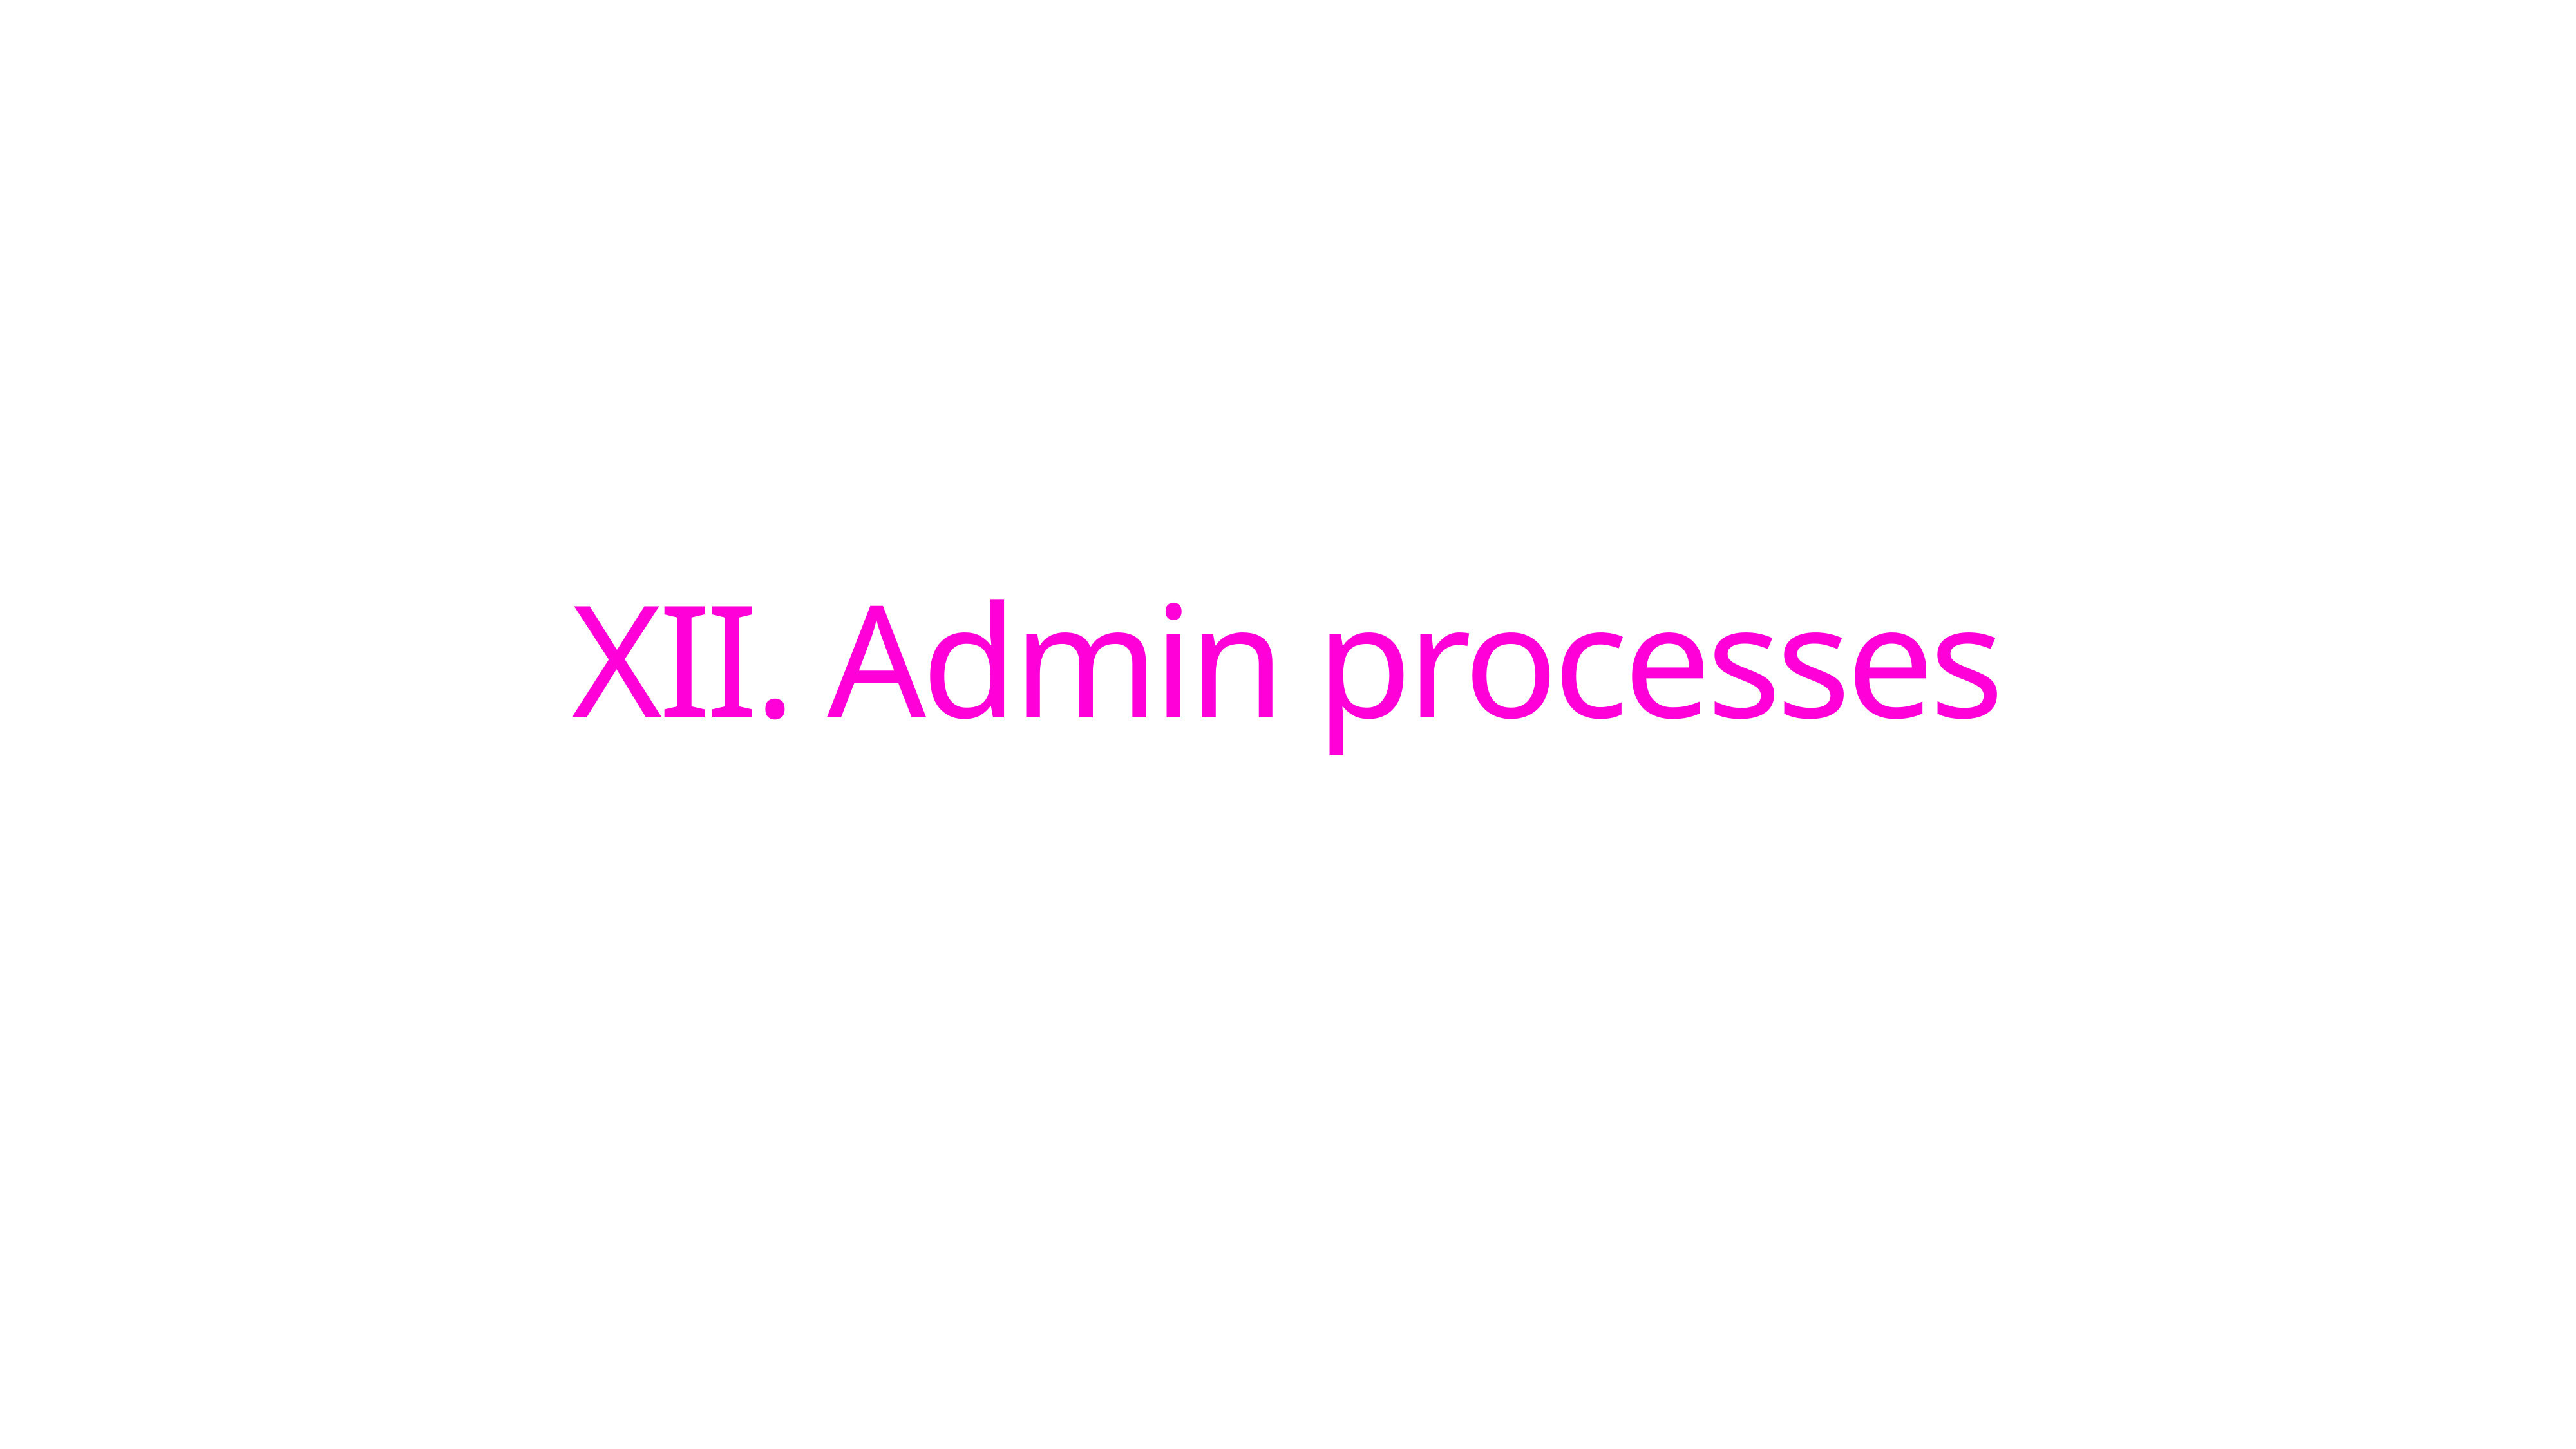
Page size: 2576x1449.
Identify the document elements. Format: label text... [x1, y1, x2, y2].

title XII. Admin processes [133, 347, 2443, 757]
